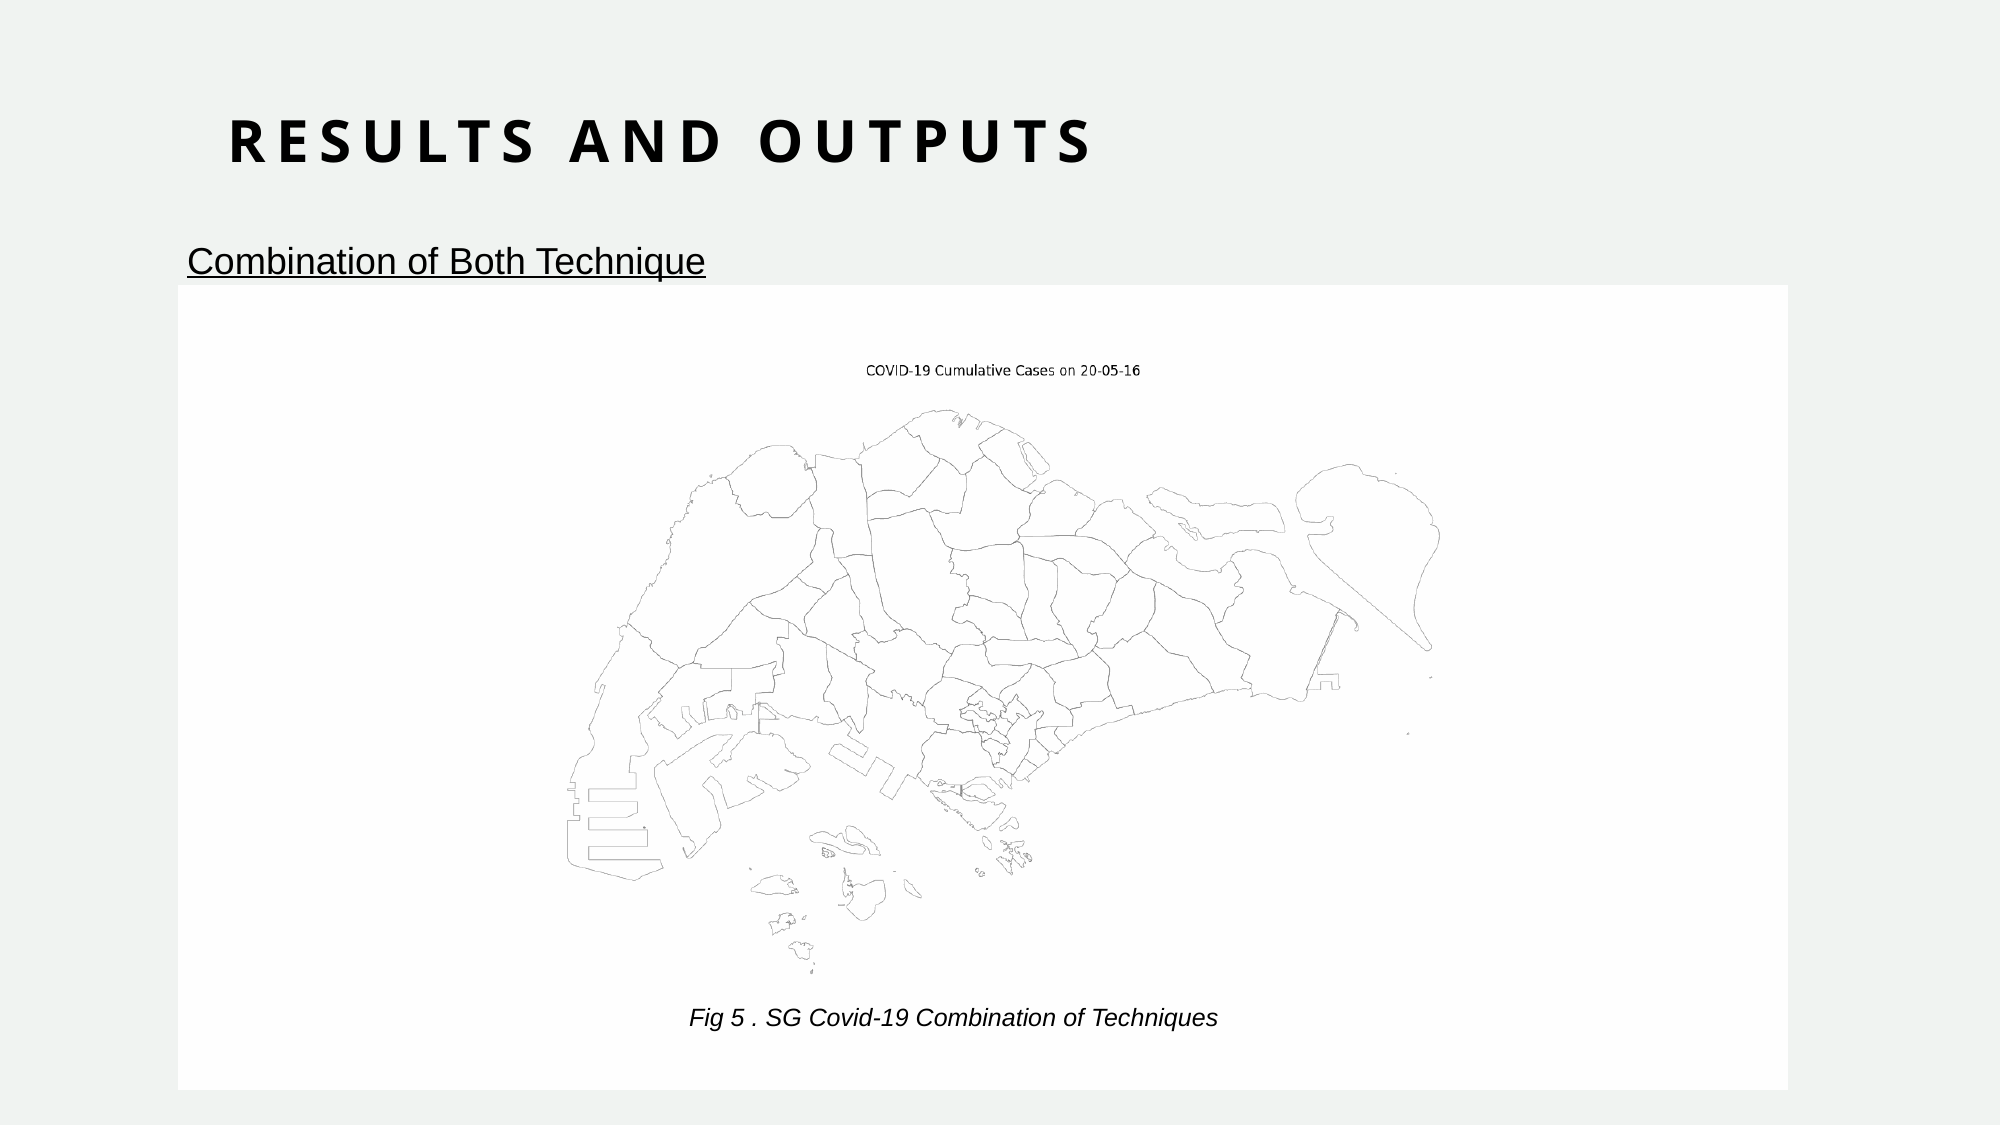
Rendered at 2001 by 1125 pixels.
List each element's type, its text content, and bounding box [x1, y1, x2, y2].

text_box Fig 5 . SG Covid-19 Combination of Techniques [454, 1090, 1455, 1099]
list Combination of Both Technique [172, 220, 1038, 905]
picture [178, 285, 1788, 1090]
title Results and Outputs [212, 24, 1788, 240]
